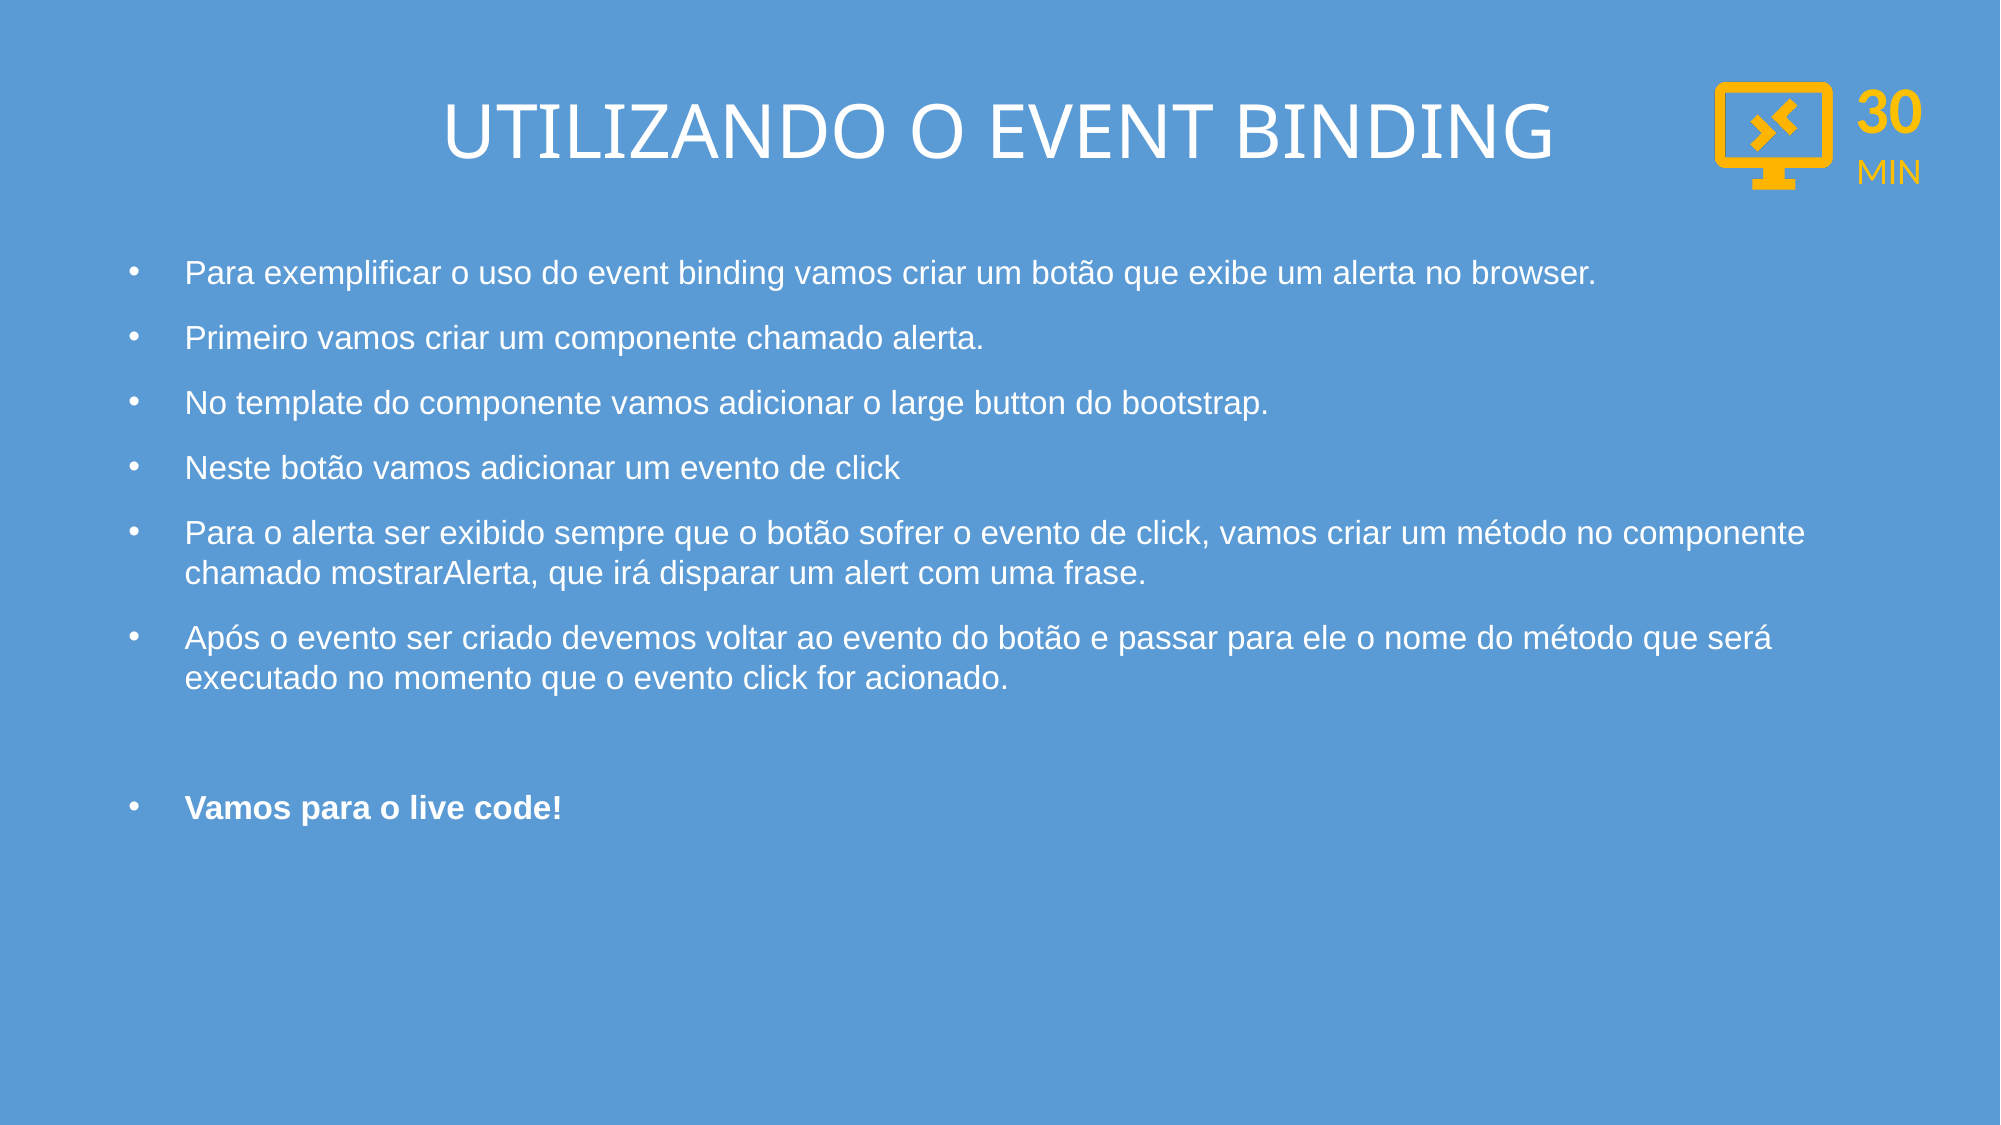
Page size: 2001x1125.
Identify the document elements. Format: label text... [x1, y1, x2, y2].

text_box Utilizando o event binding [58, 90, 1709, 180]
text_box Para exemplificar o uso do event binding vamos criar um botão que exibe um alerta no browser. Primeiro vamos criar um componente chamado alerta. No template do componente vamos adicionar o large button do bootstrap. Neste botão vamos adicionar um evento de click Para o alerta ser exibido sempre que o botão sofrer o evento de click, vamos criar um método no componente chamado mostrarAlerta, que irá disparar um alert com uma frase. Após o evento ser criado devemos voltar ao evento do botão e passar para ele o nome do método que será executado no momento que o evento click for acionado. Vamos para o live code! [113, 244, 1915, 834]
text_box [1709, 59, 1940, 202]
